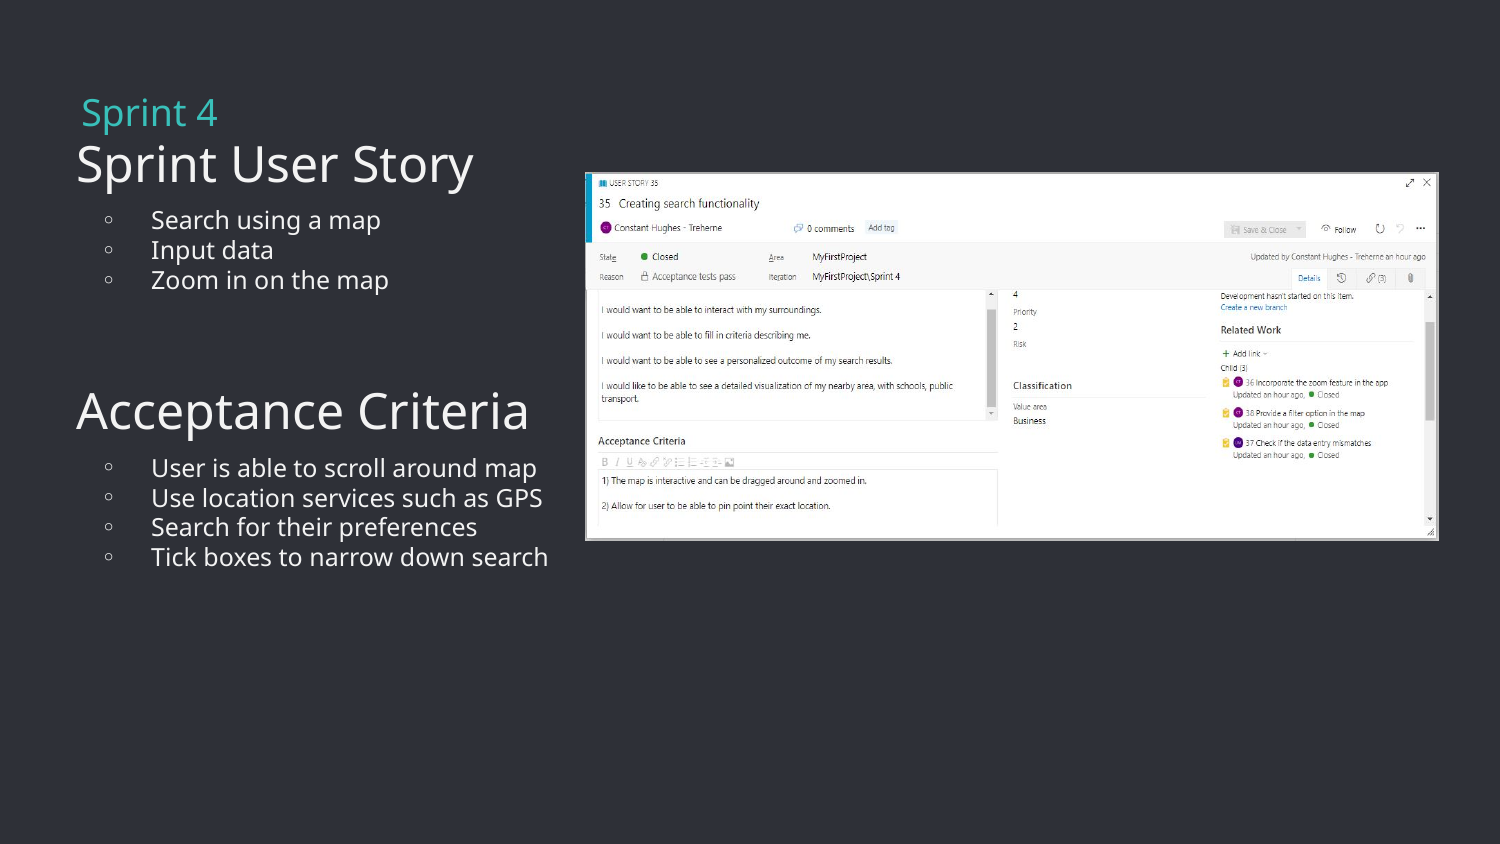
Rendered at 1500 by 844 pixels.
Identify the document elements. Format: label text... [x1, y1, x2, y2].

title Sprint 4 [66, 81, 1417, 117]
list Sprint User Story Search using a map Input data Zoom in on the map Acceptance Criteria User is able to scroll around map Use location services such as GPS Search for their preferences Tick boxes to narrow down search [61, 117, 1422, 715]
picture [585, 172, 1439, 541]
